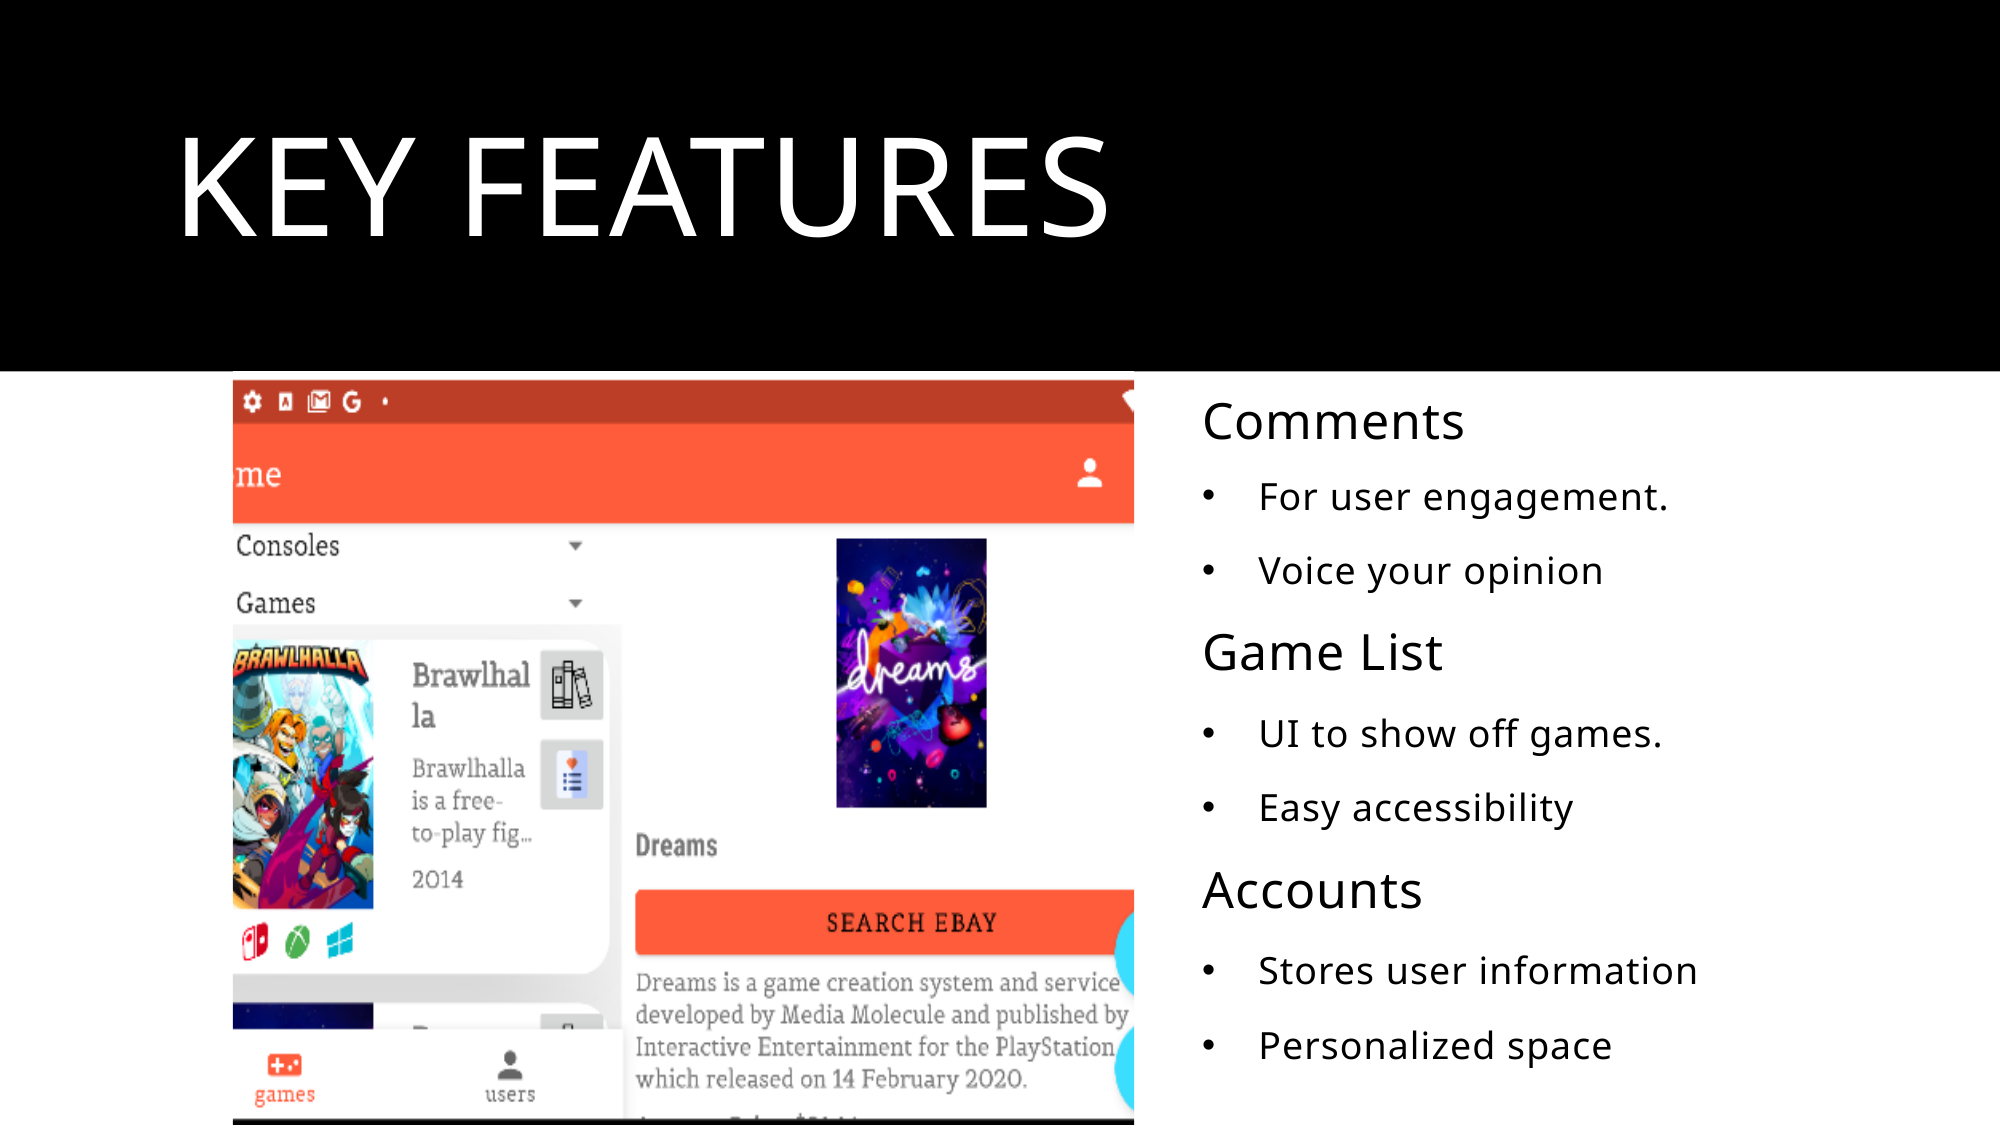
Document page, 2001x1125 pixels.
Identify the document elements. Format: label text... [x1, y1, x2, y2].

title Key features [157, 52, 1842, 332]
list Comments For user engagement. Voice your opinion Game List UI to show off games. Easy accessibility Accounts Stores user information Personalized space [1187, 549, 1842, 907]
picture [232, 371, 1135, 1125]
